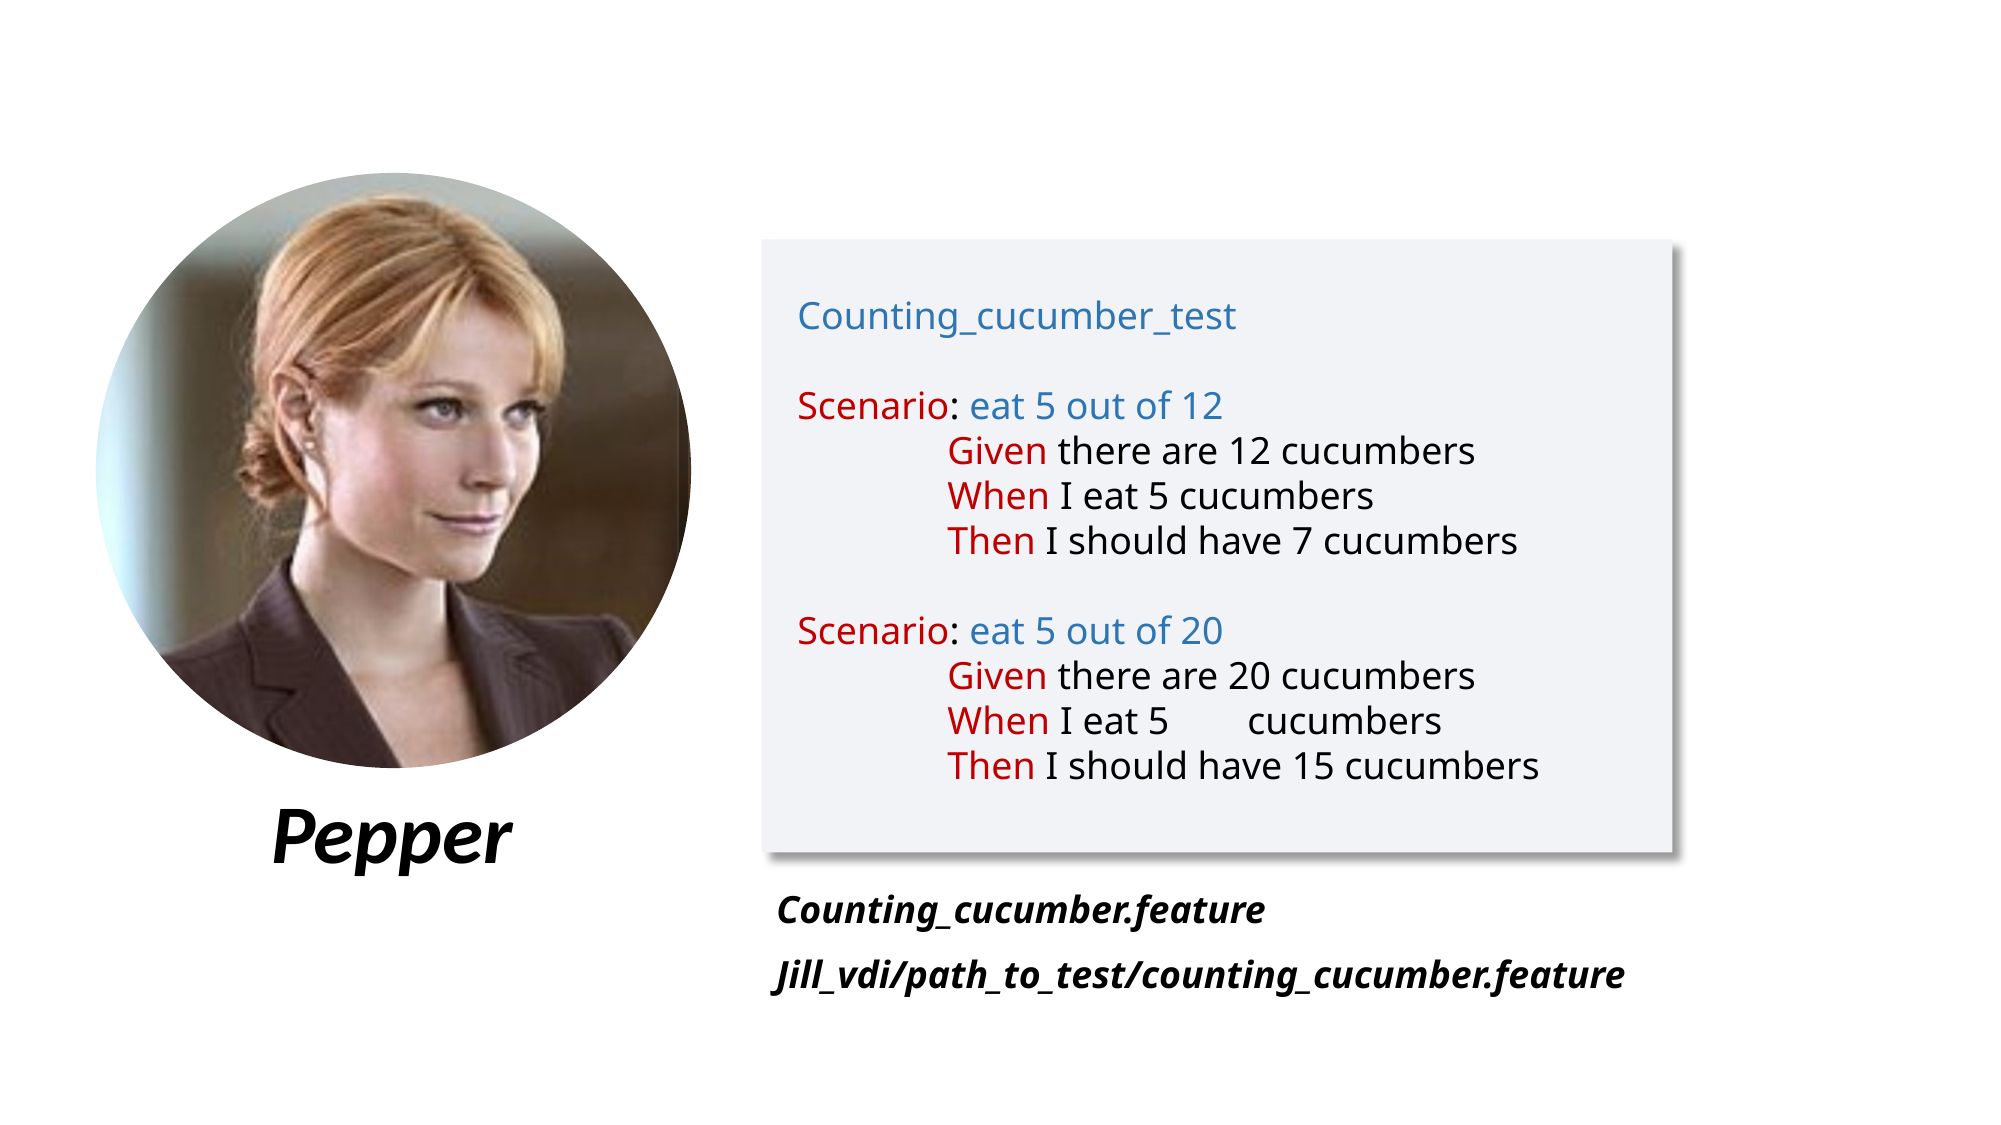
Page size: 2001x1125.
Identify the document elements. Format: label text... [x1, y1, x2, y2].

text_box [761, 238, 1673, 853]
text_box Counting_cucumber.feature [761, 878, 1558, 939]
picture [95, 172, 692, 769]
text_box Pepper [256, 773, 735, 888]
text_box Counting_cucumber_test Scenario: eat 5 out of 12 Given there are 12 cucumbers When I eat 5 cucumbers Then I should have 7 cucumbers Scenario: eat 5 out of 20 Given there are 20 cucumbers When I eat 5 cucumbers Then I should have 15 cucumbers [782, 284, 1700, 795]
text_box Jill_vdi/path_to_test/counting_cucumber.feature [761, 943, 2000, 1004]
